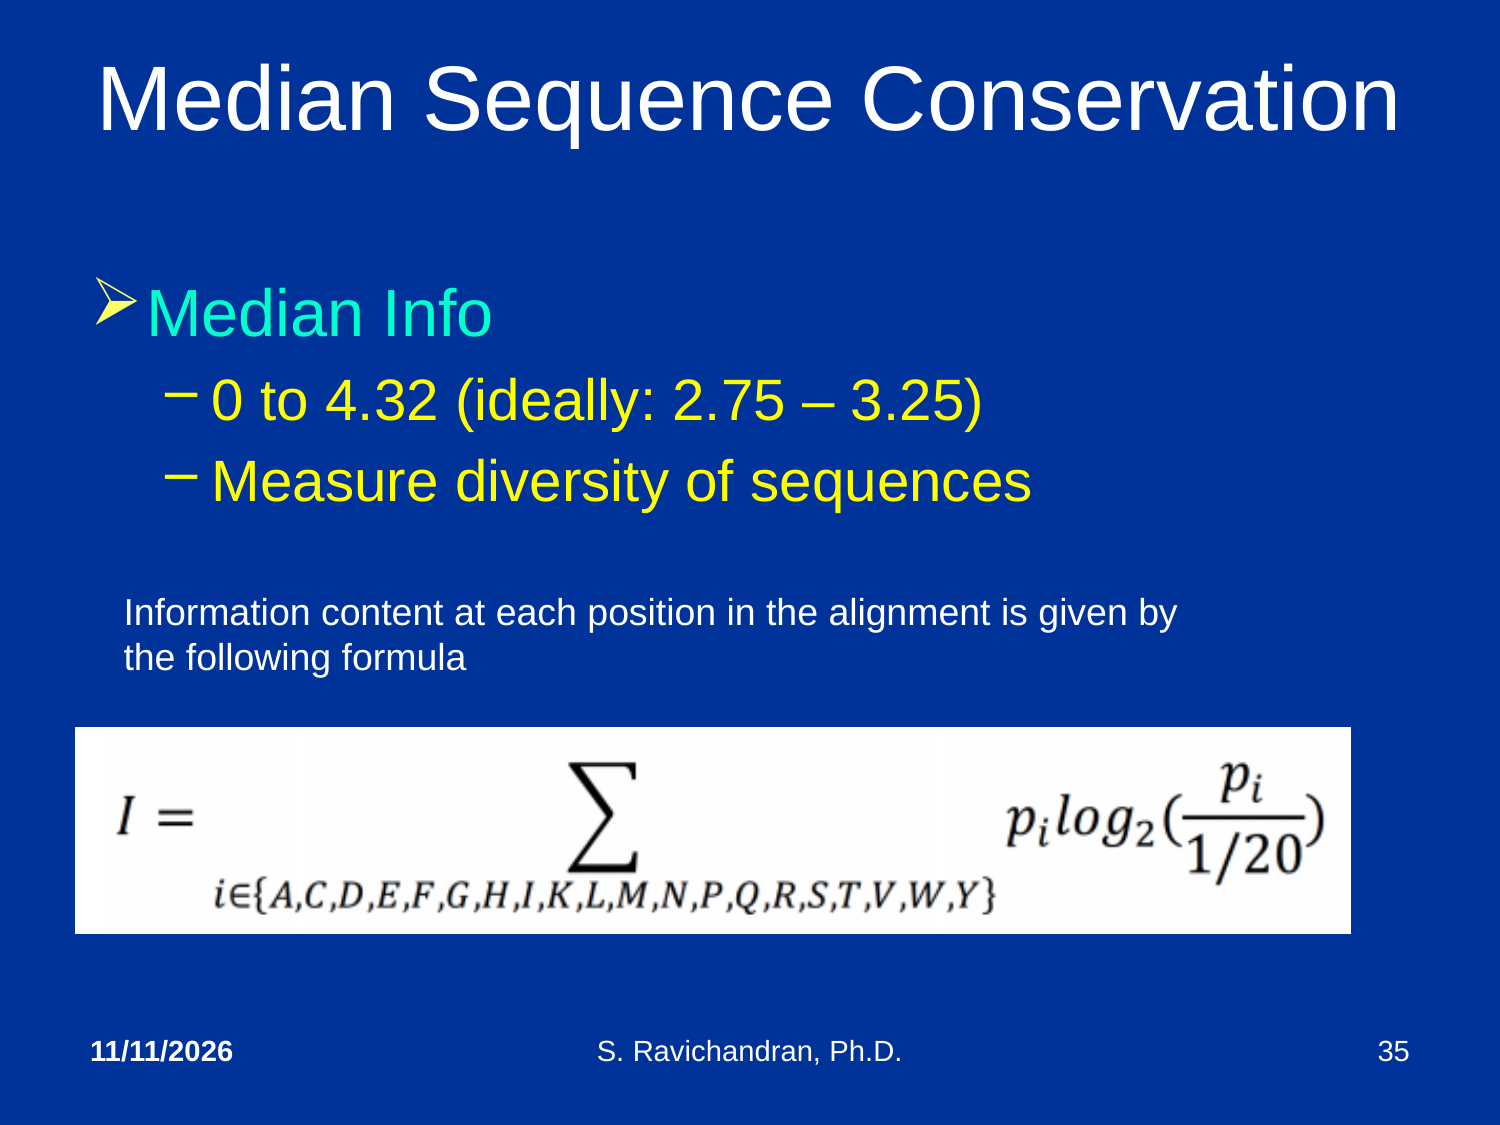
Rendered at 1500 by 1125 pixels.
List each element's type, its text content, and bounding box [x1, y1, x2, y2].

picture [74, 727, 1351, 934]
footer S. Ravichandran, Ph.D. [512, 1024, 988, 1103]
text_box Information content at each position in the alignment is given by the following formula [108, 580, 1209, 686]
title Median Sequence Conservation [74, 0, 1426, 188]
slide_number 35 [1074, 1024, 1426, 1103]
list Median Info 0 to 4.32 (ideally: 2.75 – 3.25) Measure diversity of sequences [74, 262, 1426, 1006]
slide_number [74, 1024, 426, 1103]
